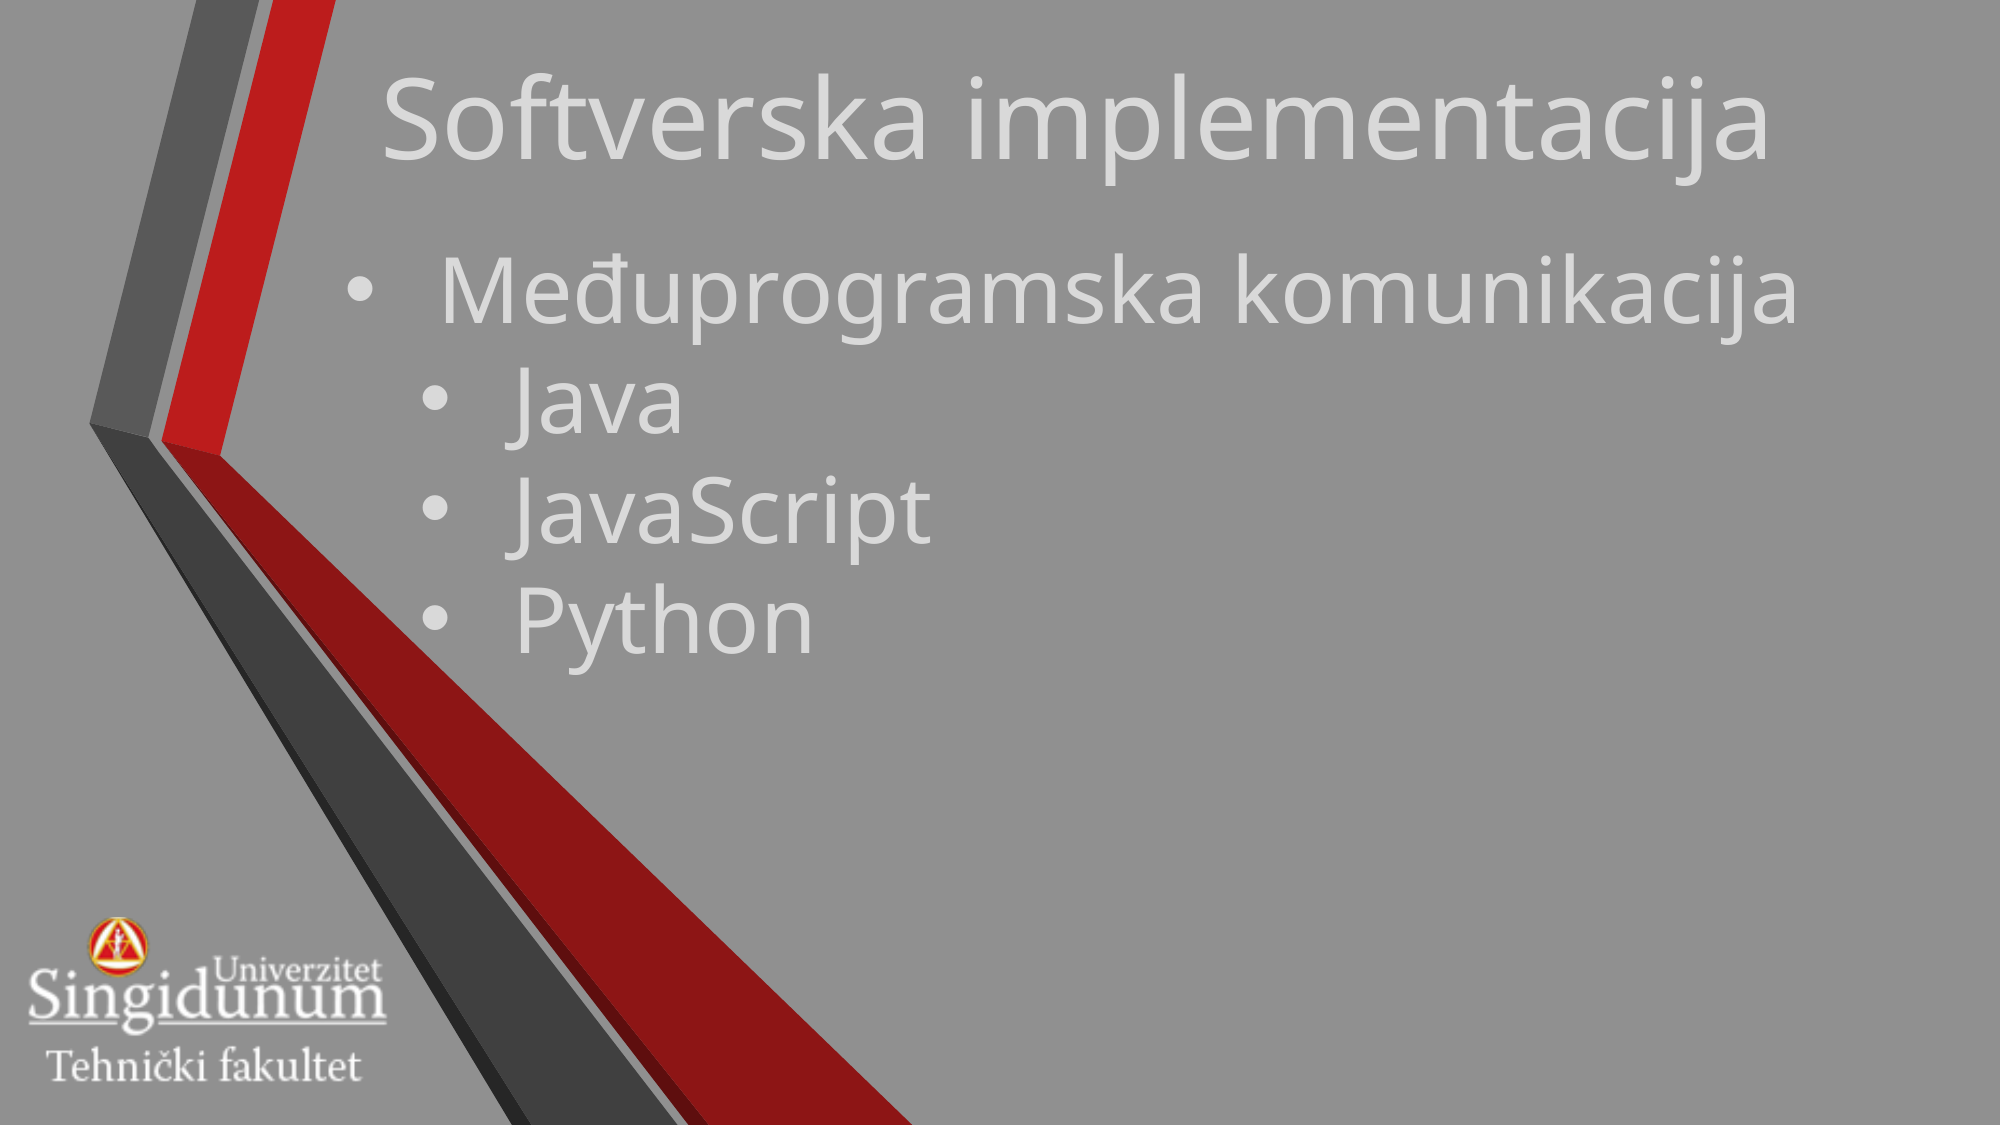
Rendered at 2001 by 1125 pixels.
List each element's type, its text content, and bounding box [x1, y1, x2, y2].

text_box Softverska implementacija [201, 39, 1955, 190]
text_box Međuprogramska komunikacija Java JavaScript Python [329, 224, 1818, 680]
picture [0, 917, 465, 1125]
